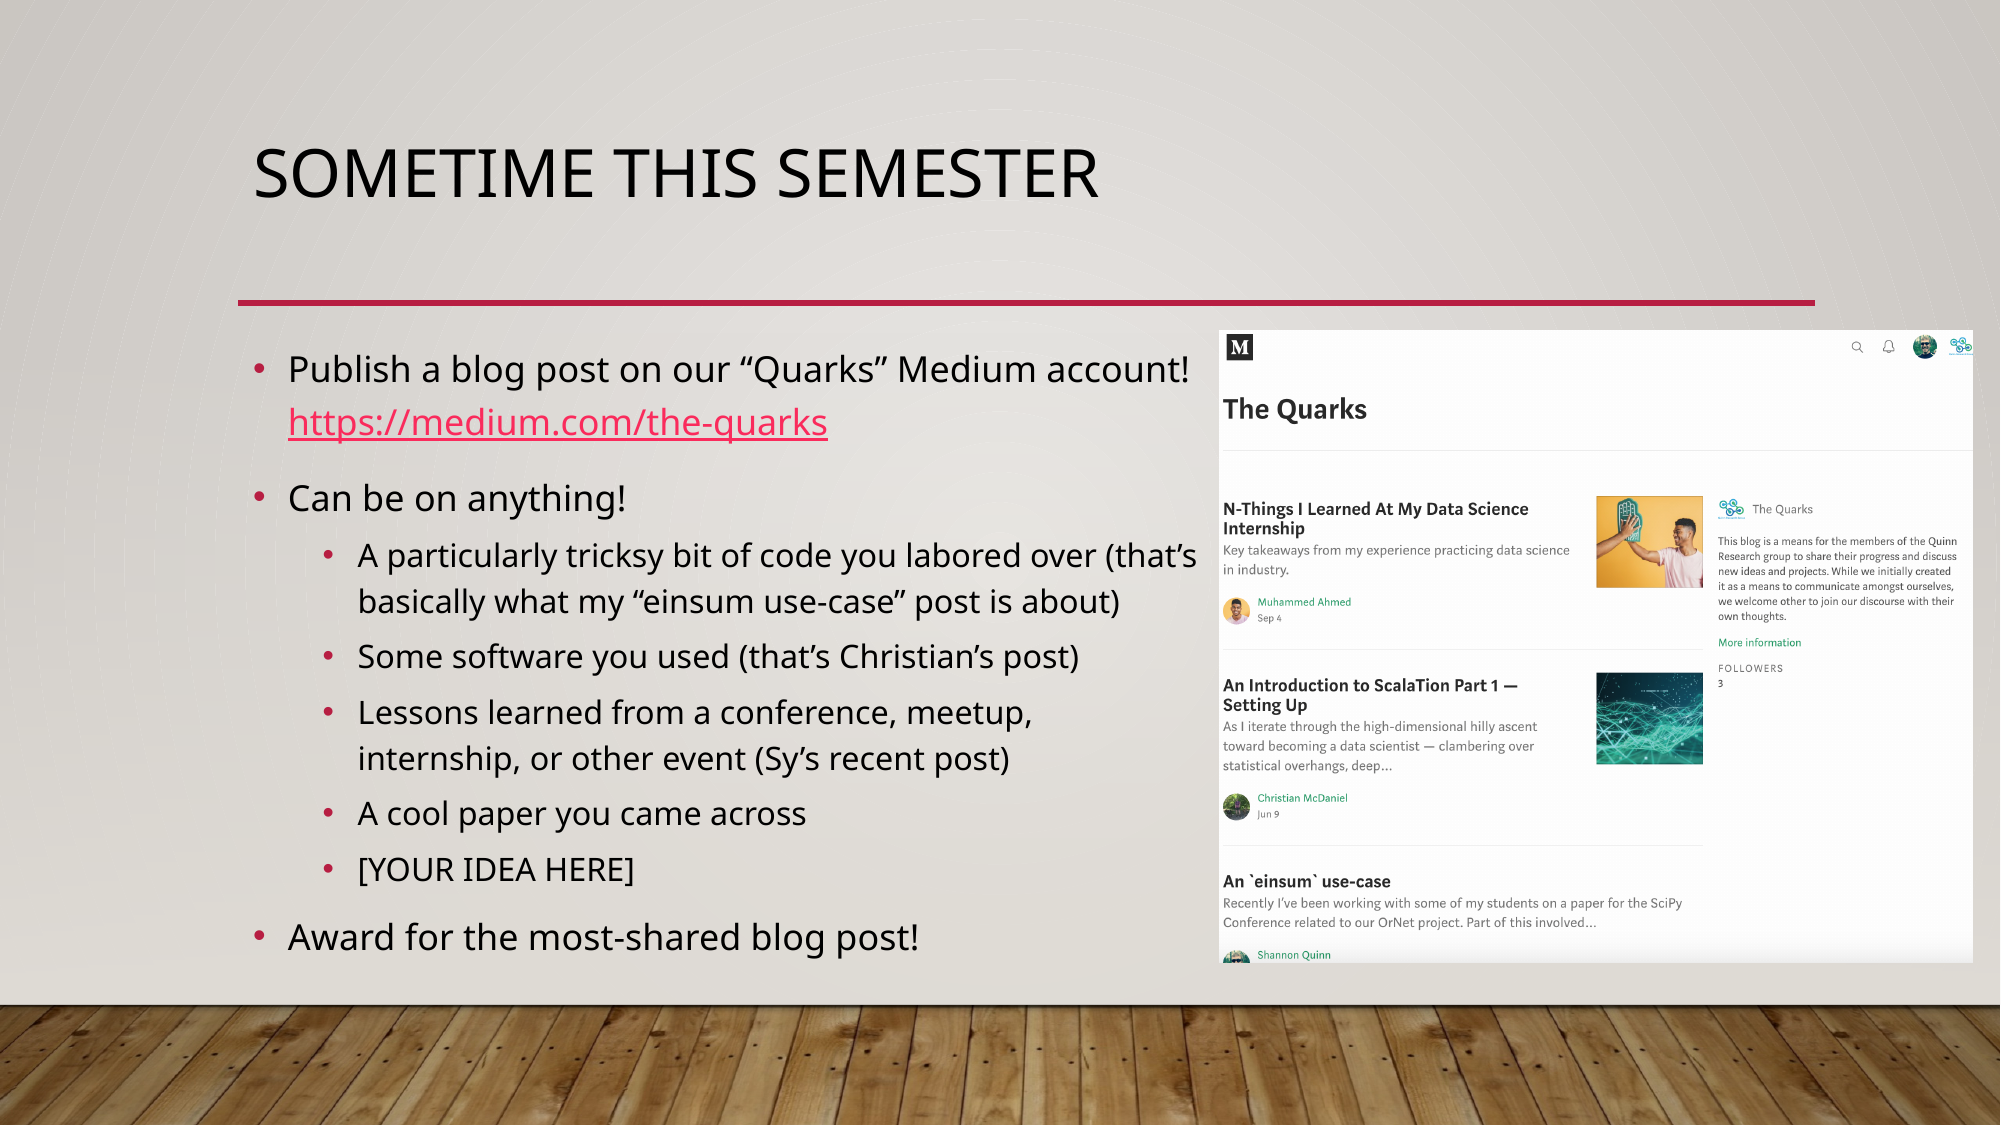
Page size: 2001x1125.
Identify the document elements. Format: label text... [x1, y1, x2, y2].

title Sometime this semester [238, 131, 1814, 305]
picture [1218, 330, 1973, 963]
list Publish a blog post on our “Quarks” Medium account! https://medium.com/the-quarks Can be on anything! A particularly tricksy bit of code you labored over (that’s basically what my “einsum use-case” post is about) Some software you used (that’s Christian’s post) Lessons learned from a conference, meetup, internship, or other event (Sy’s recent post) A cool paper you came across [YOUR IDEA HERE] Award for the most-shared blog post! [238, 330, 1220, 1006]
picture [0, 1005, 2000, 1125]
